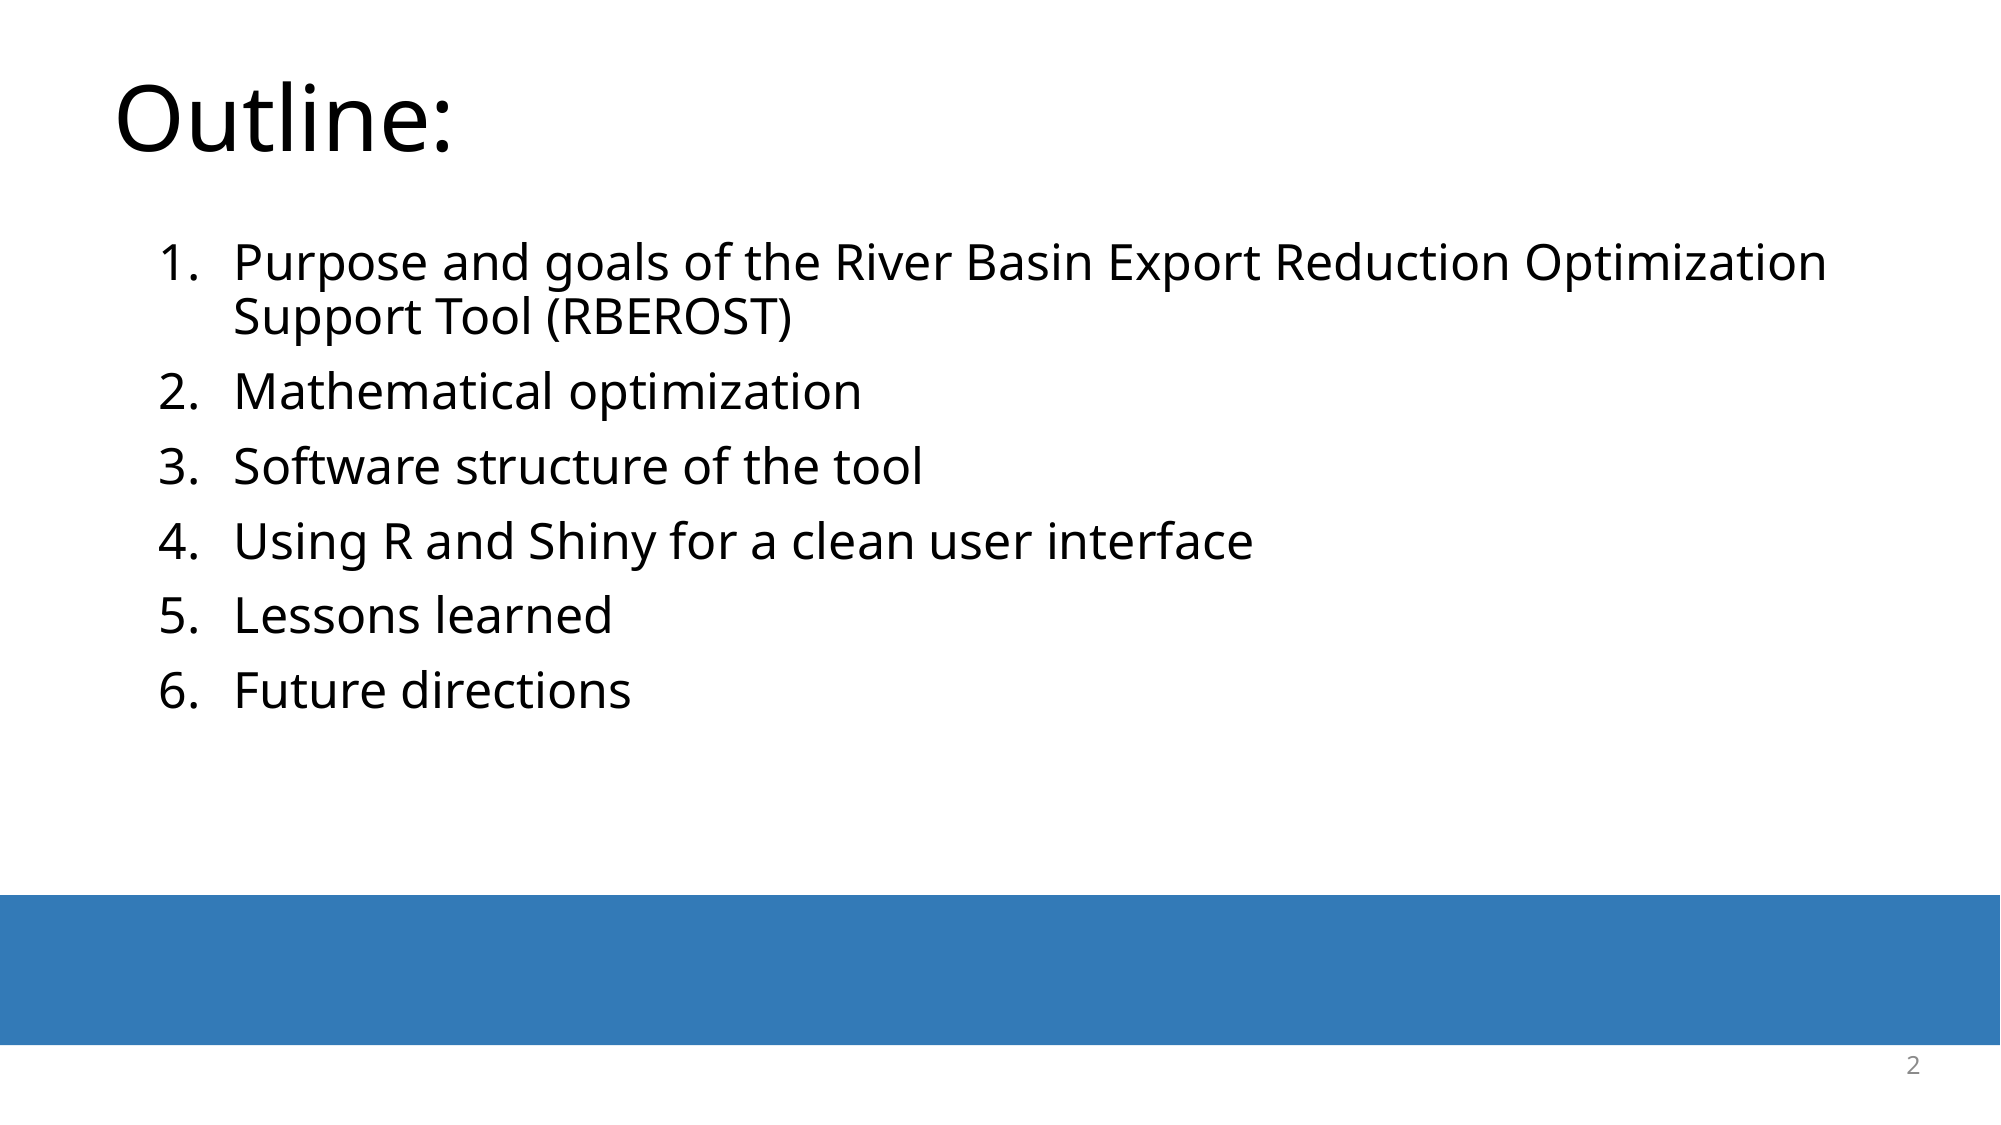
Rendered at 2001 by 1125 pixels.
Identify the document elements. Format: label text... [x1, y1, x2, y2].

text_box [0, 894, 2000, 1046]
title Outline: [98, 12, 1824, 231]
text_box 2 [1519, 1049, 1936, 1084]
list Purpose and goals of the River Basin Export Reduction Optimization Support Tool (RBEROST) Mathematical optimization Software structure of the tool Using R and Shiny for a clean user interface Lessons learned Future directions [143, 230, 1853, 793]
